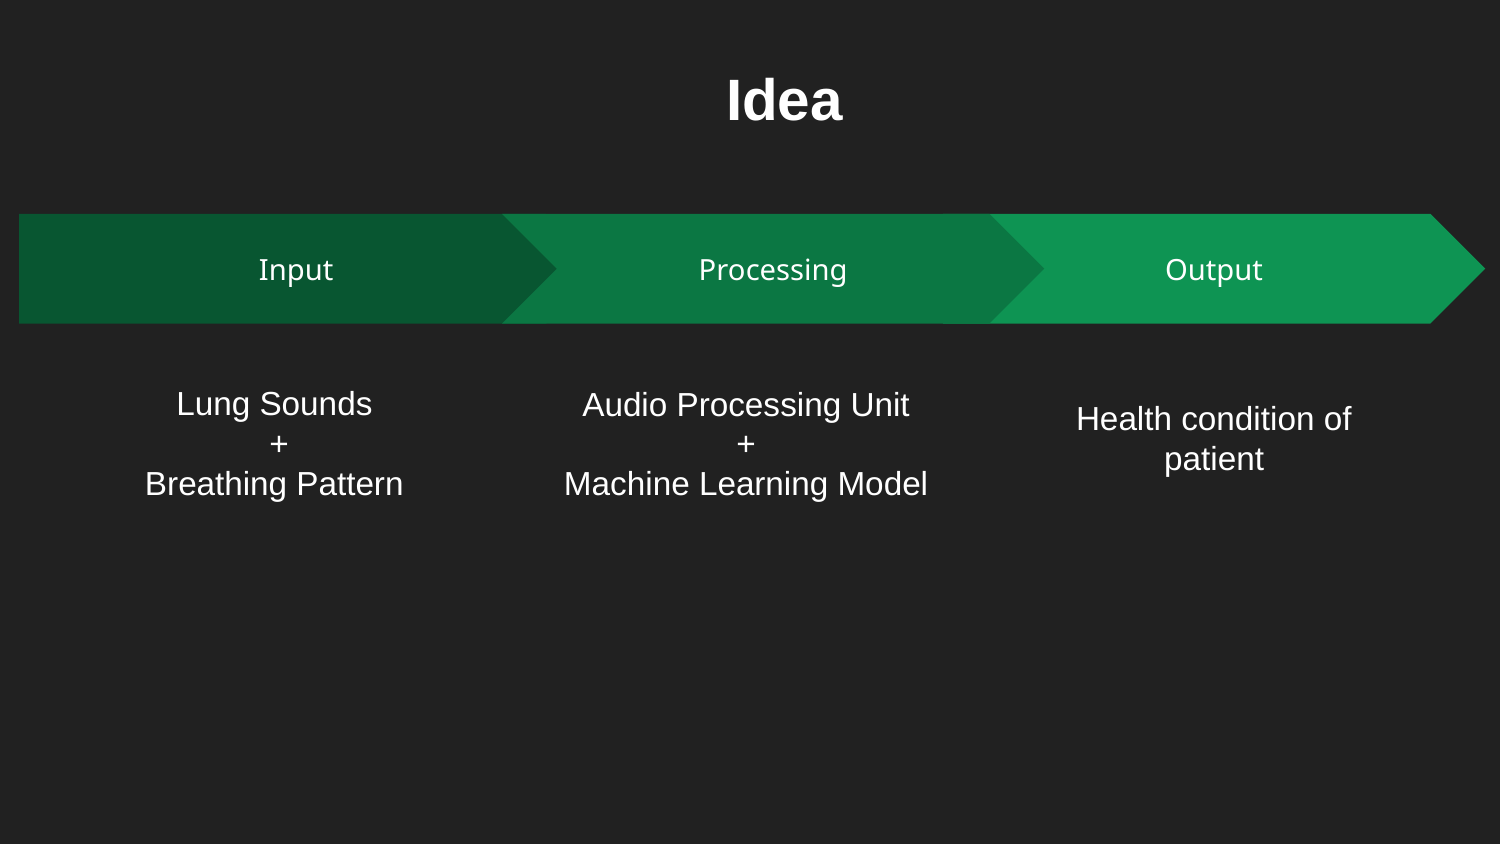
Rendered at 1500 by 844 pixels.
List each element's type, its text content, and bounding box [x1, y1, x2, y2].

text_box Audio Processing Unit + Machine Learning Model [536, 357, 957, 528]
text_box Lung Sounds + Breathing Pattern [112, 367, 437, 537]
text_box Processing [502, 213, 1045, 324]
text_box Output [990, 213, 1486, 324]
text_box Input [19, 213, 556, 324]
text_box Idea [527, 54, 1042, 140]
text_box Health condition of patient [1055, 382, 1373, 503]
